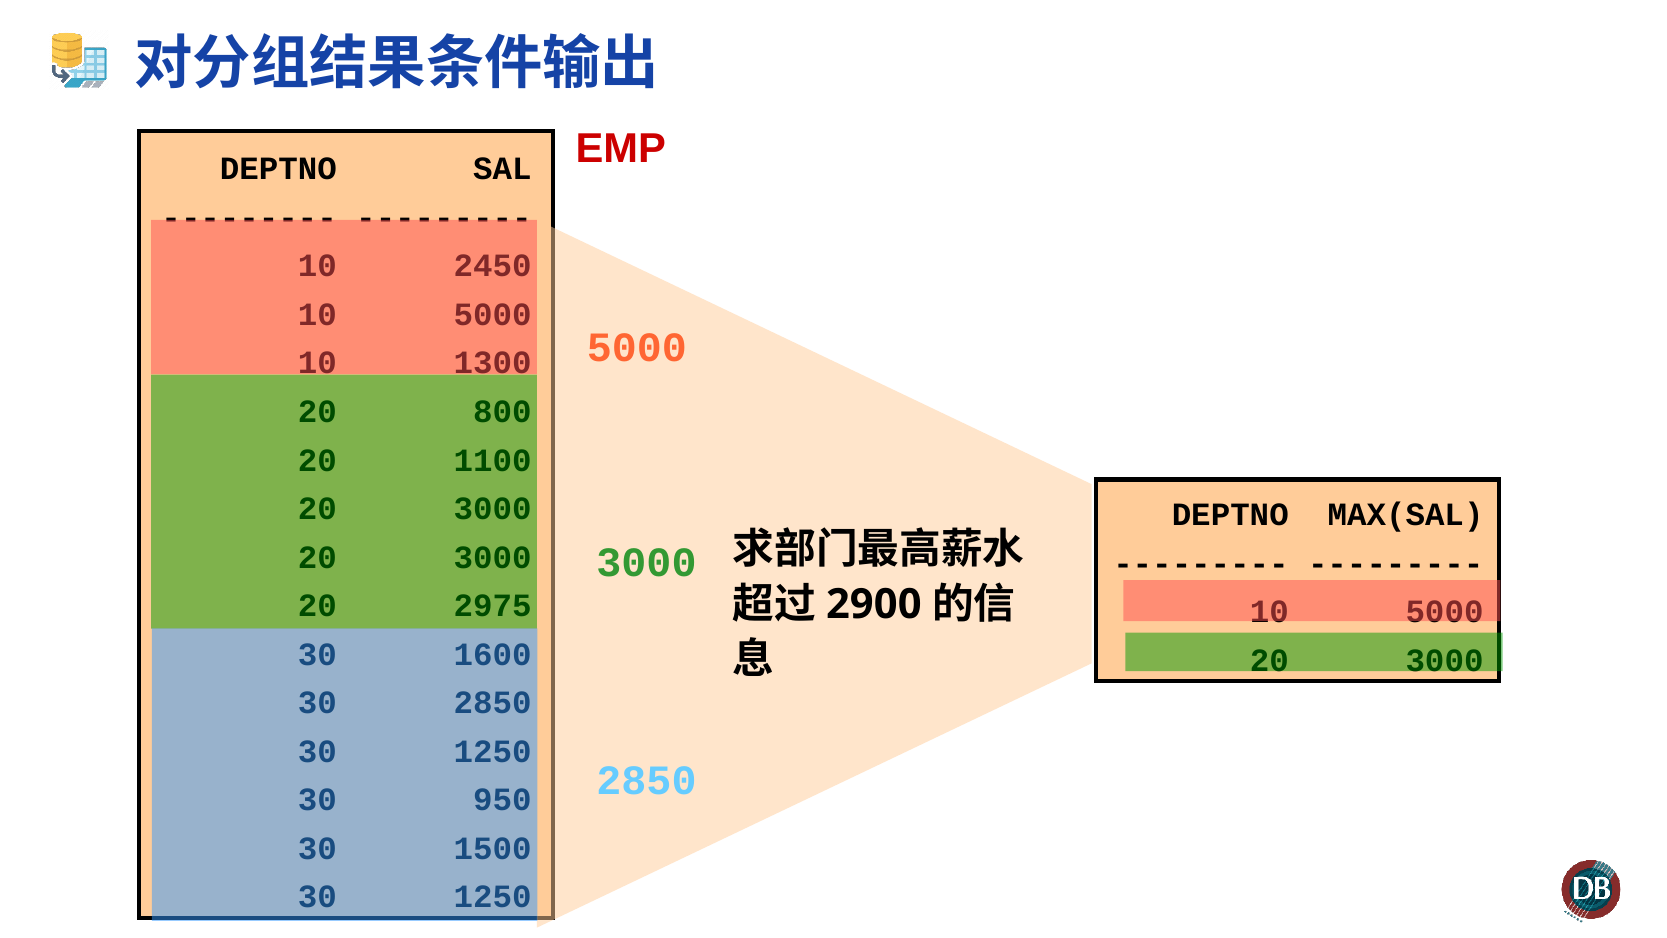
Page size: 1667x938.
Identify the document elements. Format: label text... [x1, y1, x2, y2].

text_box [150, 219, 1501, 374]
text_box [138, 131, 144, 919]
text_box DEPTNO MAX(SAL) --------- --------- 10 5000 20 3000 [1096, 680, 1501, 686]
text_box [717, 691, 1034, 842]
text_box 求部门最高薪水超过2900的信息 [717, 680, 1065, 691]
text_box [150, 374, 1503, 672]
picture [1557, 858, 1623, 924]
title 对分组结果条件输出 [118, 17, 1590, 103]
picture [49, 30, 109, 90]
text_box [151, 628, 715, 922]
text_box EMP [558, 112, 683, 180]
text_box [549, 131, 553, 218]
text_box DEPTNO SAL --------- --------- 10 2450 10 5000 10 1300 20 800 20 1100 20 3000 20 3000 20 2975 30 1600 30 2850 30 1250 30 950 30 1500 30 1250 [144, 129, 549, 376]
